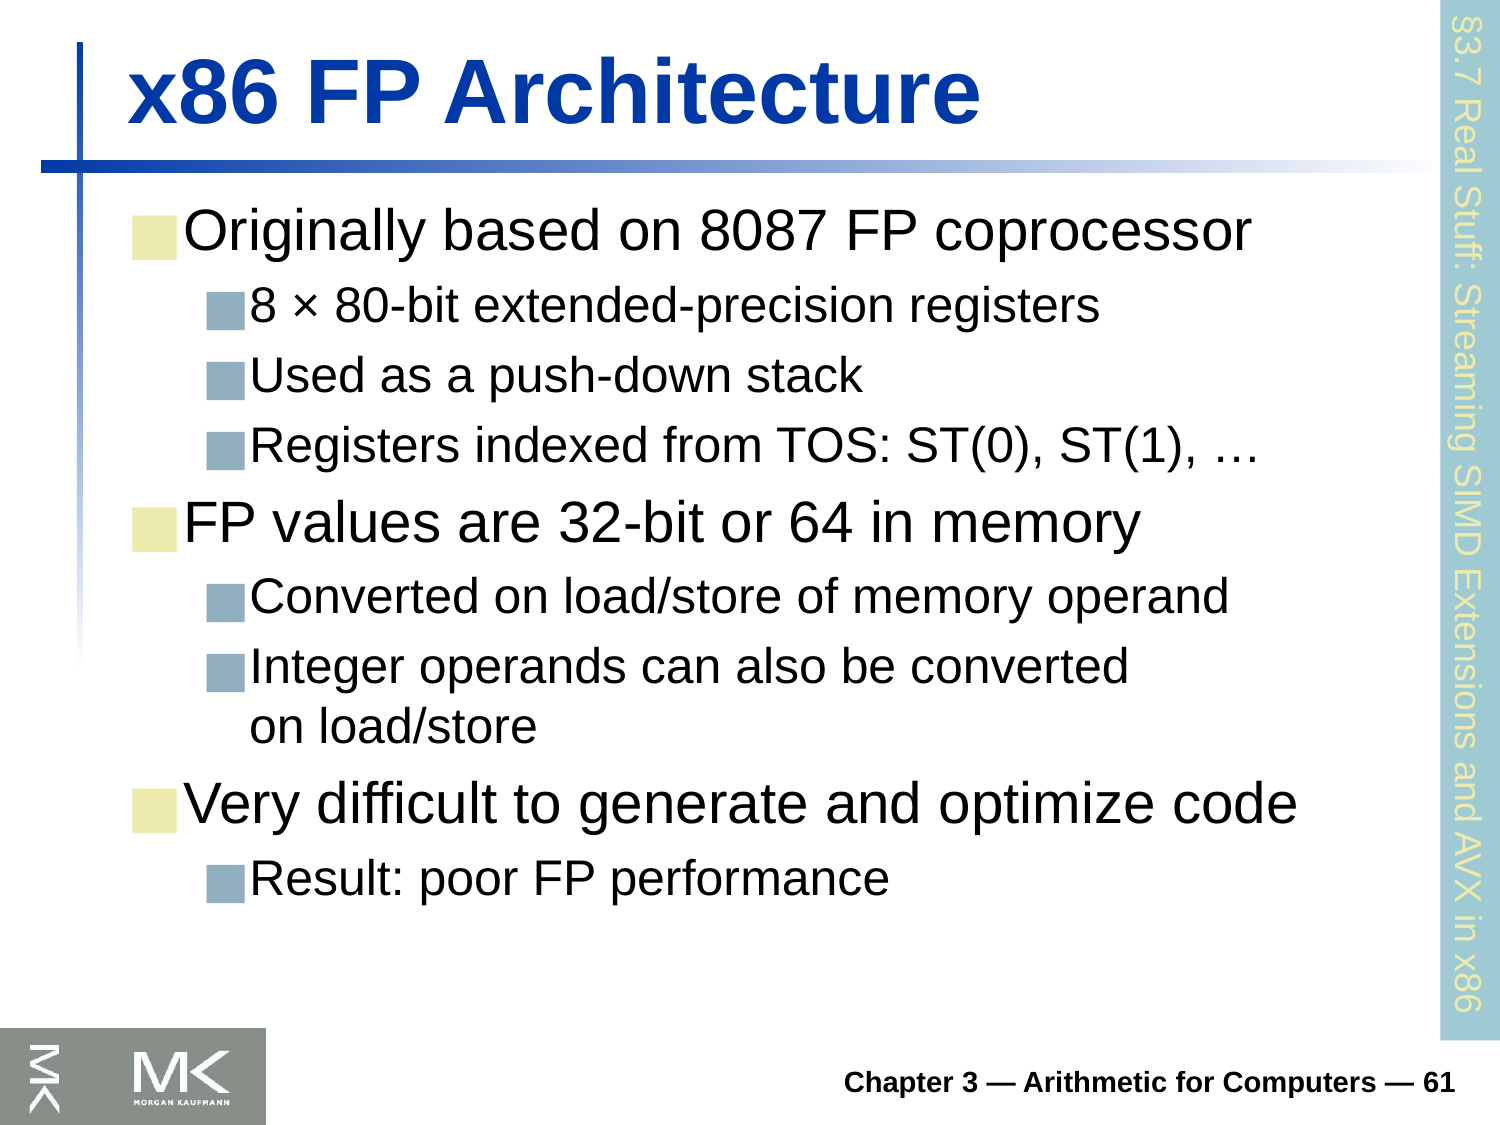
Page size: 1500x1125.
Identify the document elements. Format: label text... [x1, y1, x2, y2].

list Originally based on 8087 FP coprocessor 8 × 80-bit extended-precision registers Used as a push-down stack Registers indexed from TOS: ST(0), ST(1), … FP values are 32-bit or 64 in memory Converted on load/store of memory operand Integer operands can also be converted on load/store Very difficult to generate and optimize code Result: poor FP performance [112, 184, 1440, 1024]
text_box Chapter 3 — Arithmetic for Computers — ‹#› [277, 1046, 1471, 1106]
picture [0, 1028, 266, 1125]
text_box §3.7 Real Stuff: Streaming SIMD Extensions and AVX in x86 [1440, 0, 1500, 1041]
title x86 FP Architecture [112, 0, 1440, 149]
